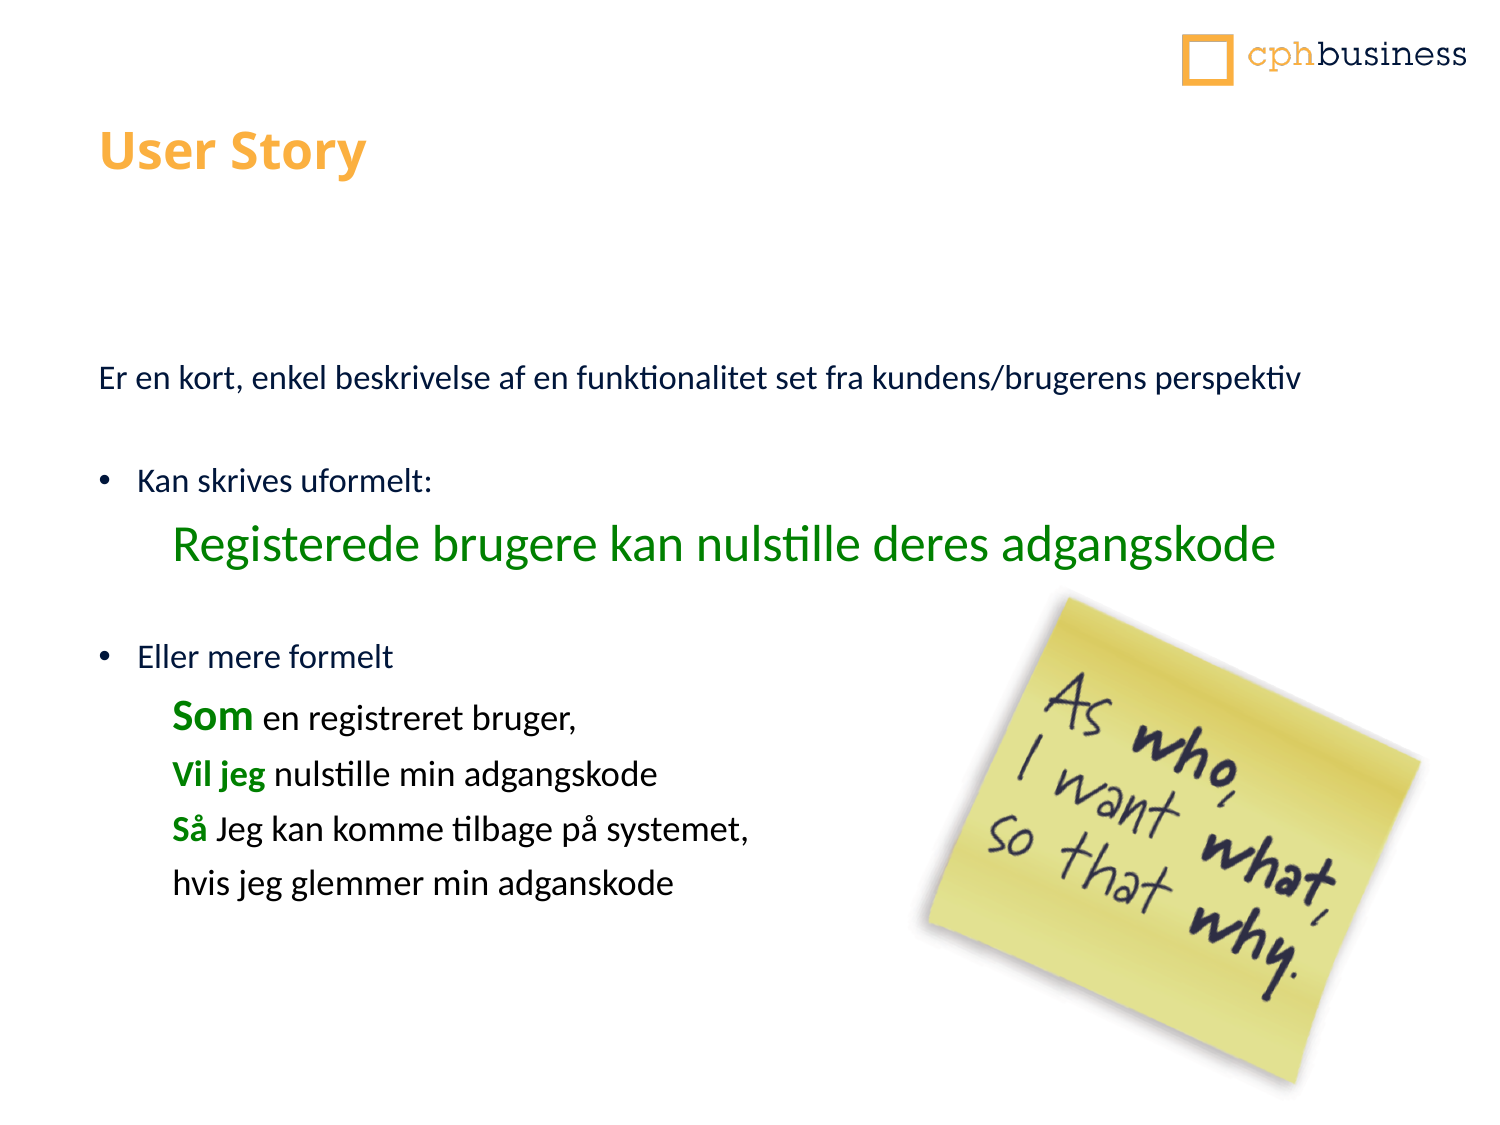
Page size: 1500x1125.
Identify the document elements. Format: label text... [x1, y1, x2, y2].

picture [1131, 0, 1500, 137]
list User Story [83, 109, 1411, 219]
picture [880, 579, 1453, 1124]
list Er en kort, enkel beskrivelse af en funktionalitet set fra kundens/brugerens perspektiv Kan skrives uformelt: Registerede brugere kan nulstille deres adgangskode Eller mere formelt Som en registreret bruger, Vil jeg nulstille min adgangskode Så Jeg kan komme tilbage på systemet, hvis jeg glemmer min adganskode [83, 347, 1411, 967]
